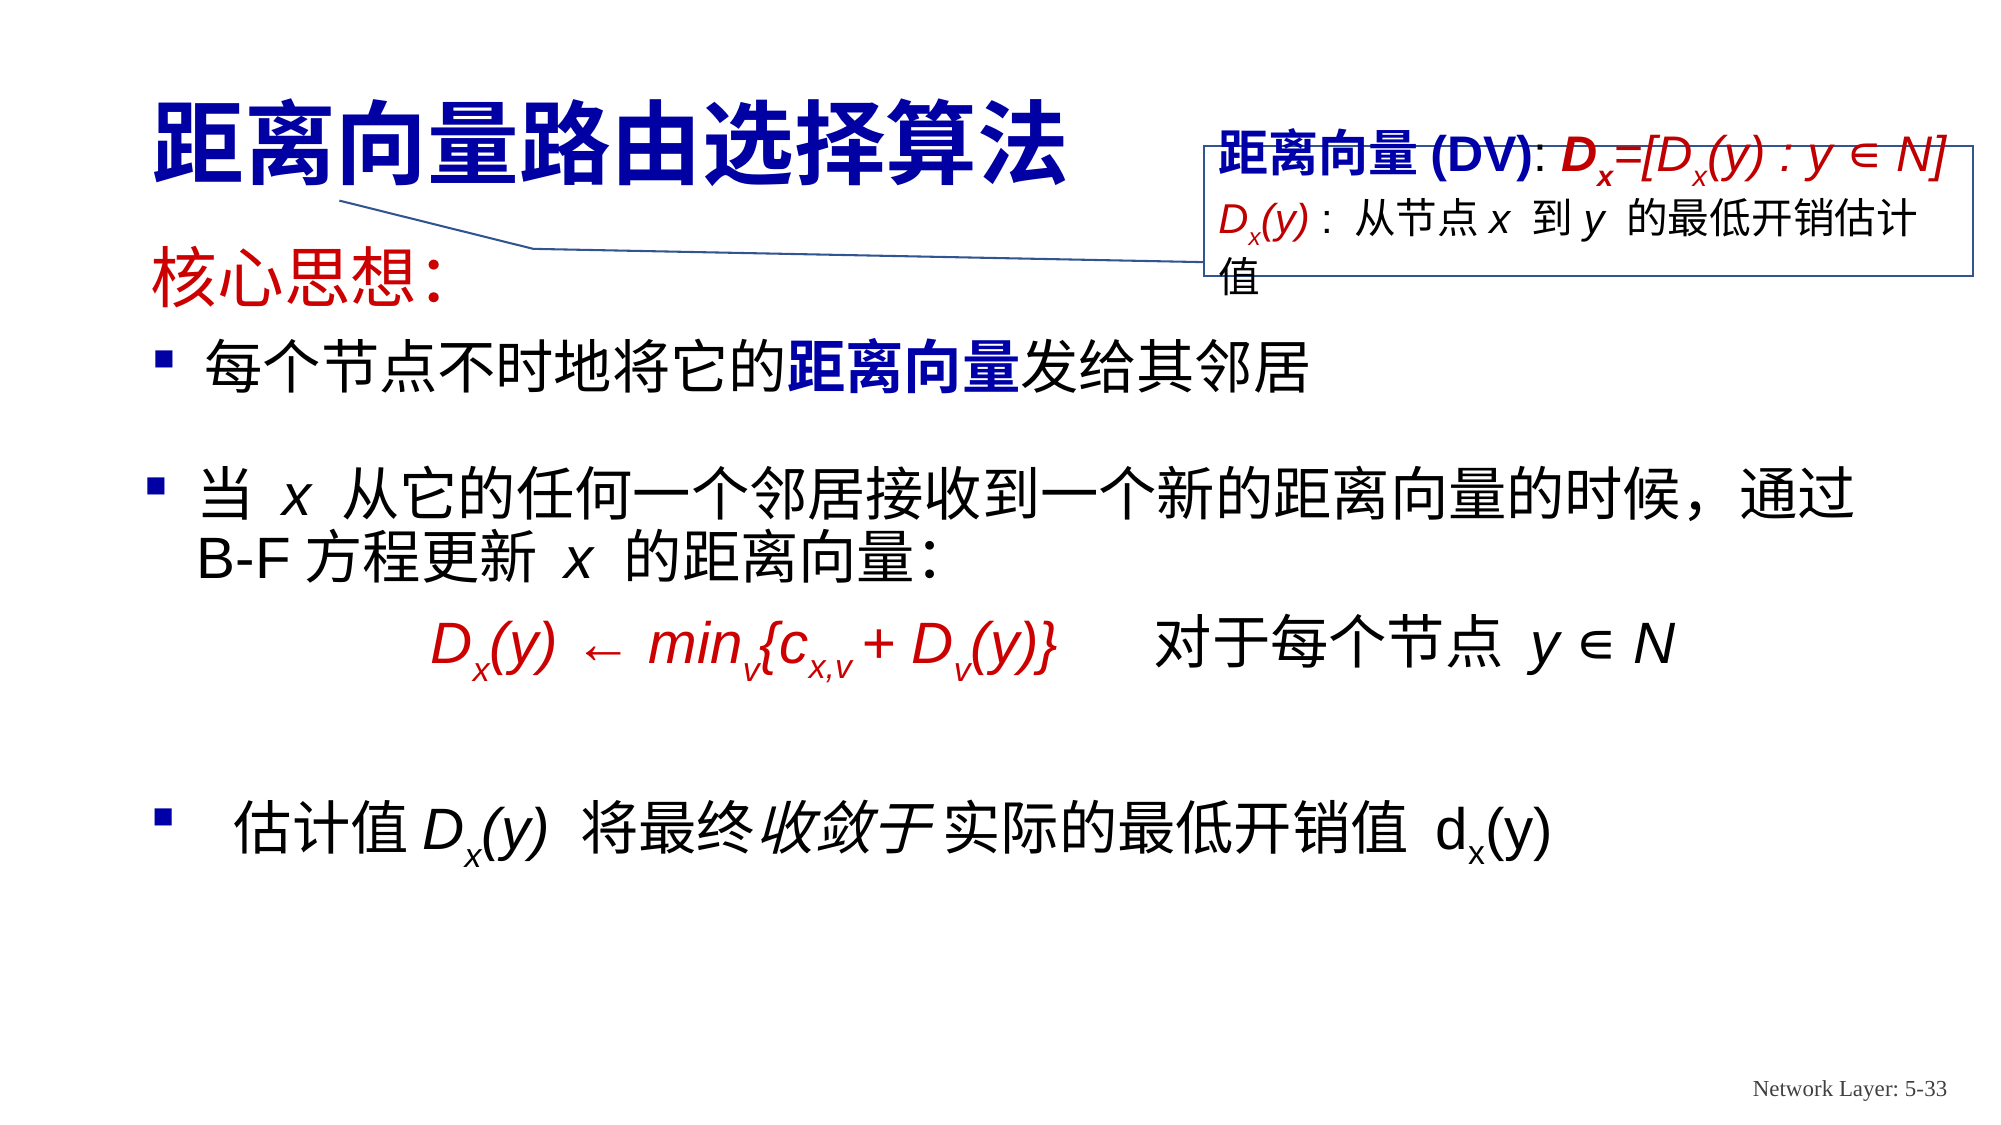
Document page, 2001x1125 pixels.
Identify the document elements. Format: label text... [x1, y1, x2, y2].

text_box 距离向量(DV): Dx=[Dx(y) : y ∊ N] Dx(y) : 从节点x 到y 的最低开销估计值 [339, 145, 1974, 277]
title 距离向量路由选择算法 [137, 74, 1863, 221]
text_box 核心思想： 每个节点不时地将它的距离向量发给其邻居 [114, 237, 1889, 465]
text_box 估计值Dx(y) 将最终收敛于 实际的最低开销值 dx(y) [135, 783, 1887, 1030]
slide_number Network Layer: 5-33 [1512, 1056, 1963, 1117]
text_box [106, 457, 1881, 690]
